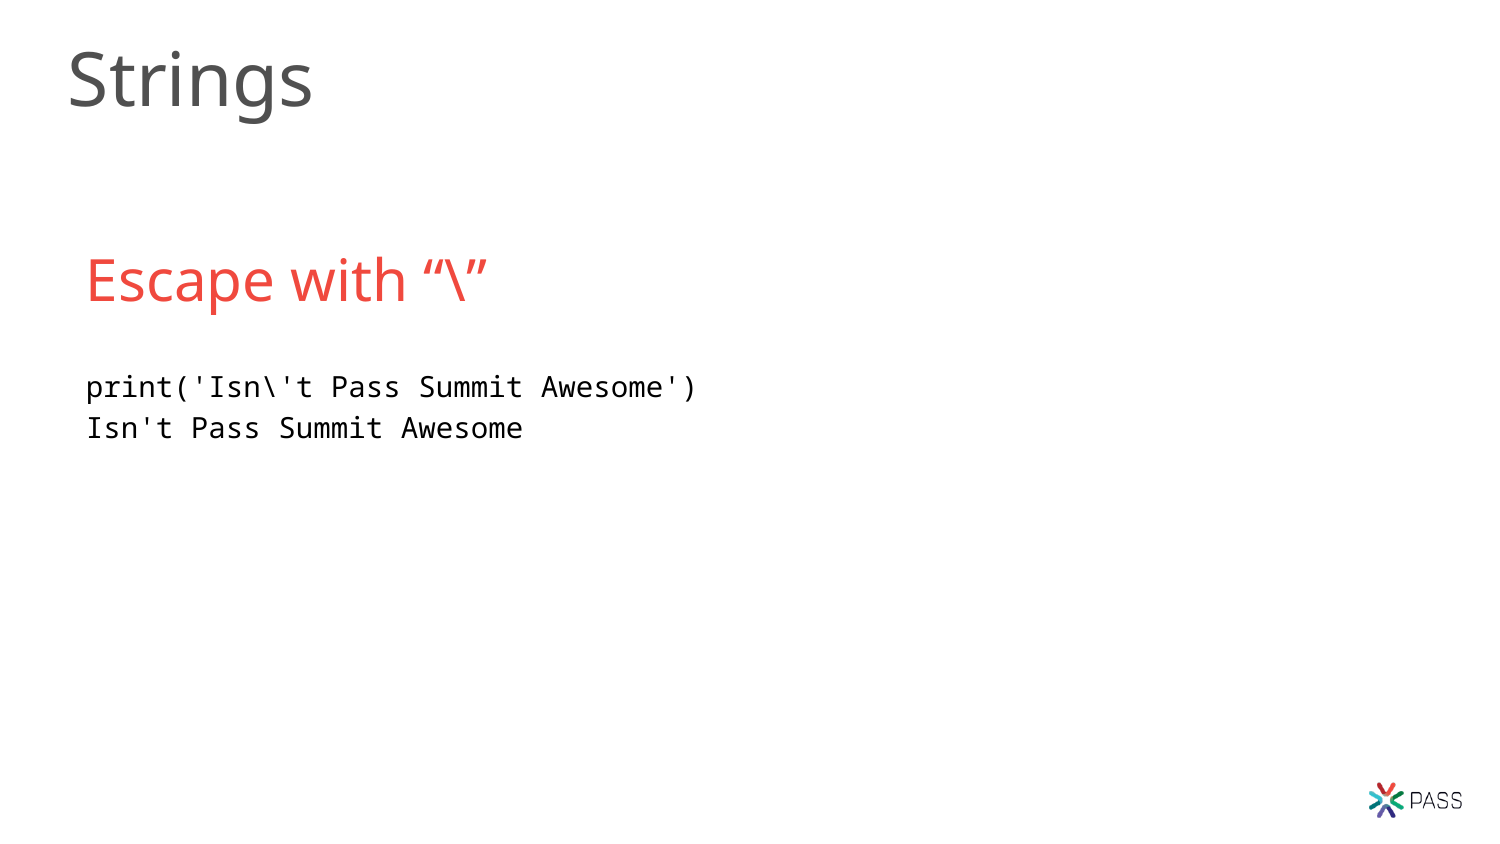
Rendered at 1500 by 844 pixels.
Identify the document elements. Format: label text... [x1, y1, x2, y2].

picture [1367, 780, 1463, 820]
title Strings [52, 41, 1444, 142]
list Escape with “\” [70, 246, 1426, 320]
list print('Isn\'t Pass Summit Awesome') Isn't Pass Summit Awesome [70, 320, 1426, 387]
